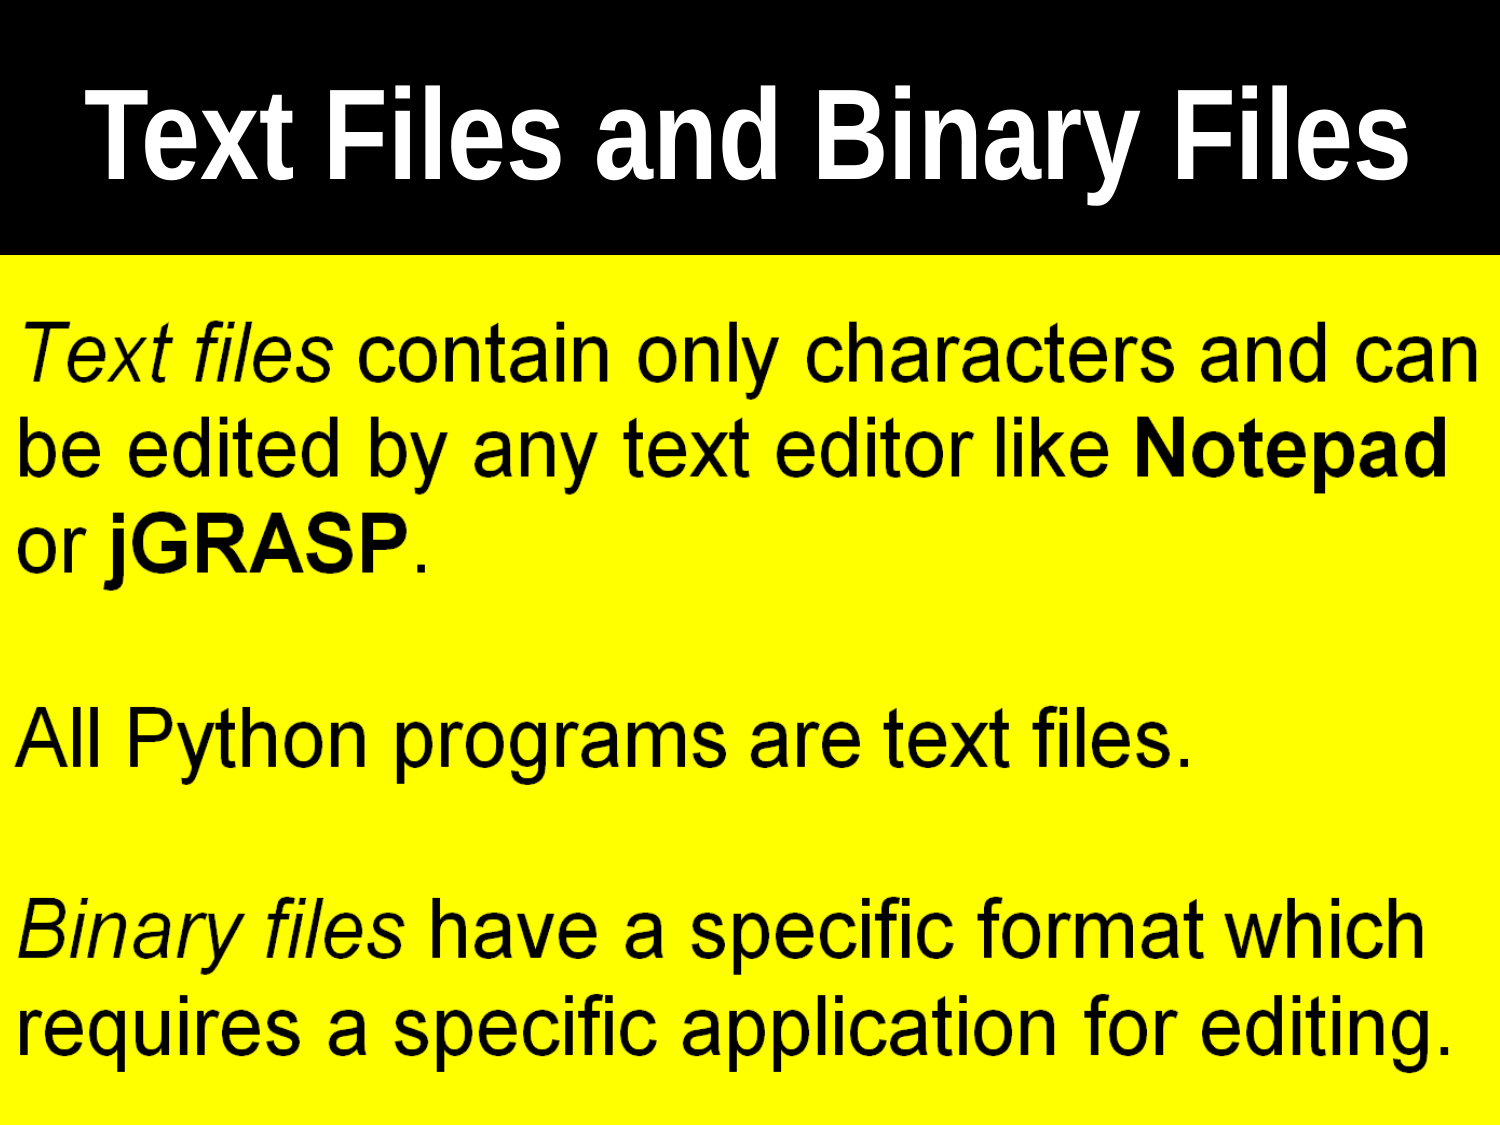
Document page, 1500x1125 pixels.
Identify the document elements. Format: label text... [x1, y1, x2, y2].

title Text Files and Binary Files [0, 0, 1500, 254]
picture [0, 254, 1500, 1125]
